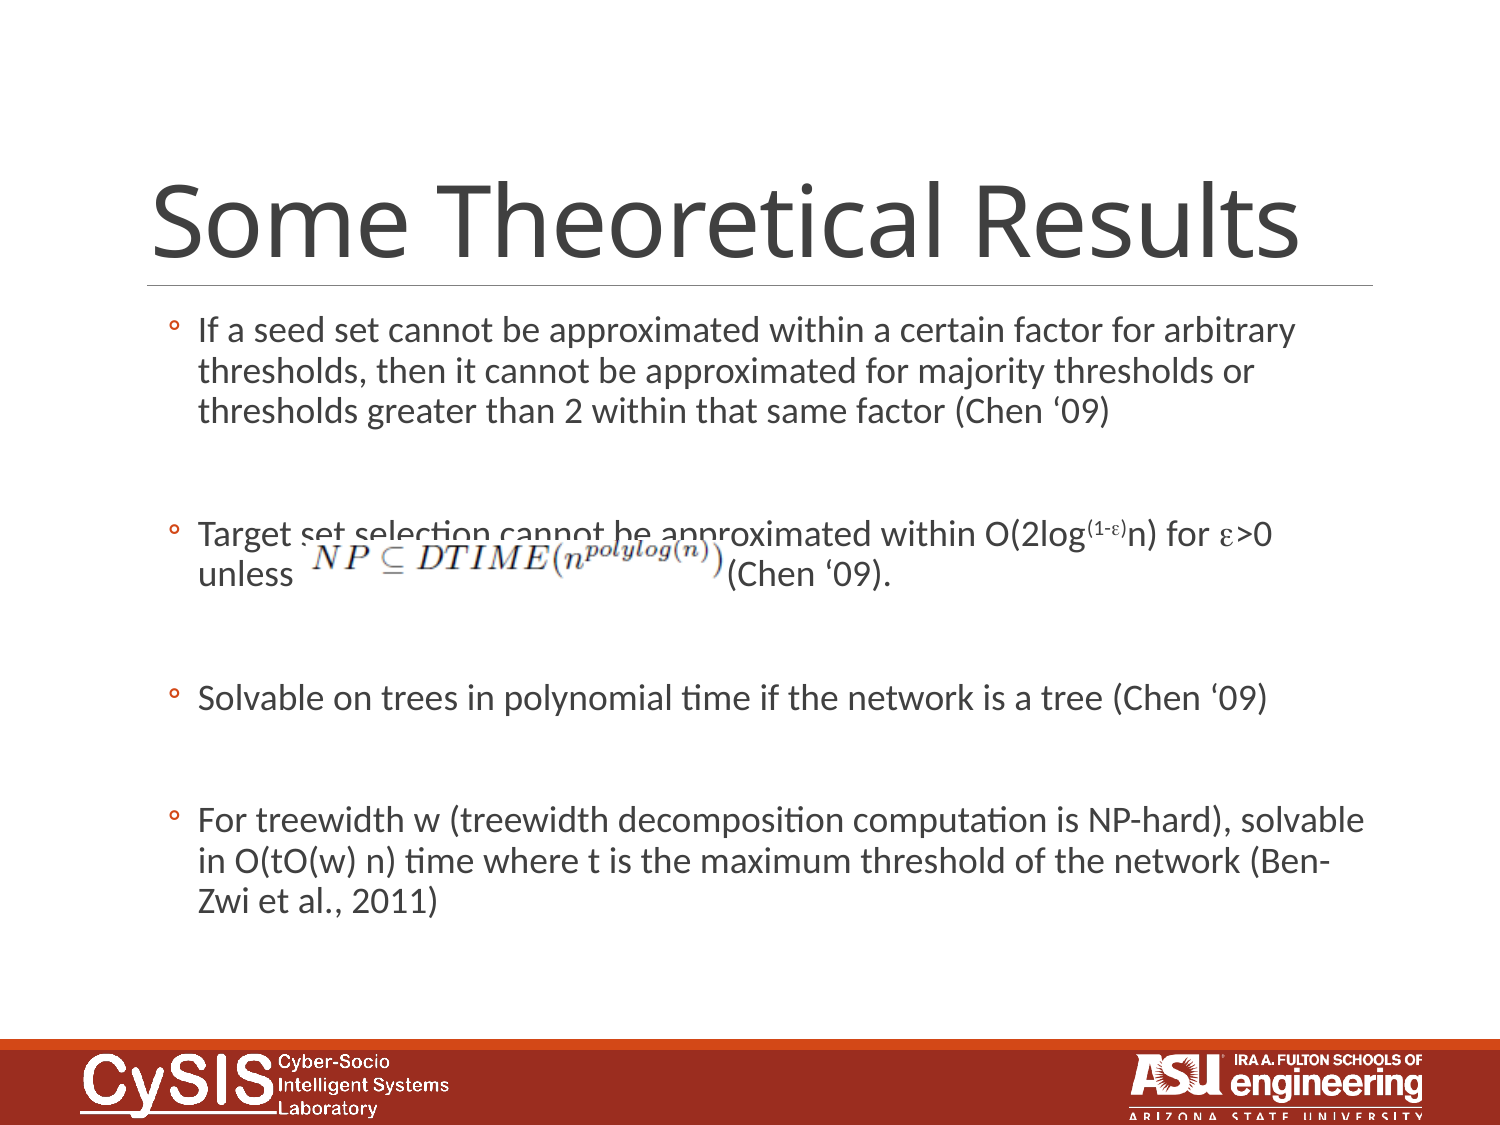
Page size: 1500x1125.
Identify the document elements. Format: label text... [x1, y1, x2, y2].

picture [305, 540, 725, 594]
list If a seed set cannot be approximated within a certain factor for arbitrary thresholds, then it cannot be approximated for majority thresholds or thresholds greater than 2 within that same factor (Chen ‘09) Target set selection cannot be approximated within O(2log(1-e)n) for e>0 unless (Chen ‘09). Solvable on trees in polynomial time if the network is a tree (Chen ‘09) For treewidth w (treewidth decomposition computation is NP-hard), solvable in O(tO(w) n) time where t is the maximum threshold of the network (Ben-Zwi et al., 2011) [135, 302, 1373, 963]
title Some Theoretical Results [135, 47, 1373, 285]
picture [60, 1027, 464, 1125]
